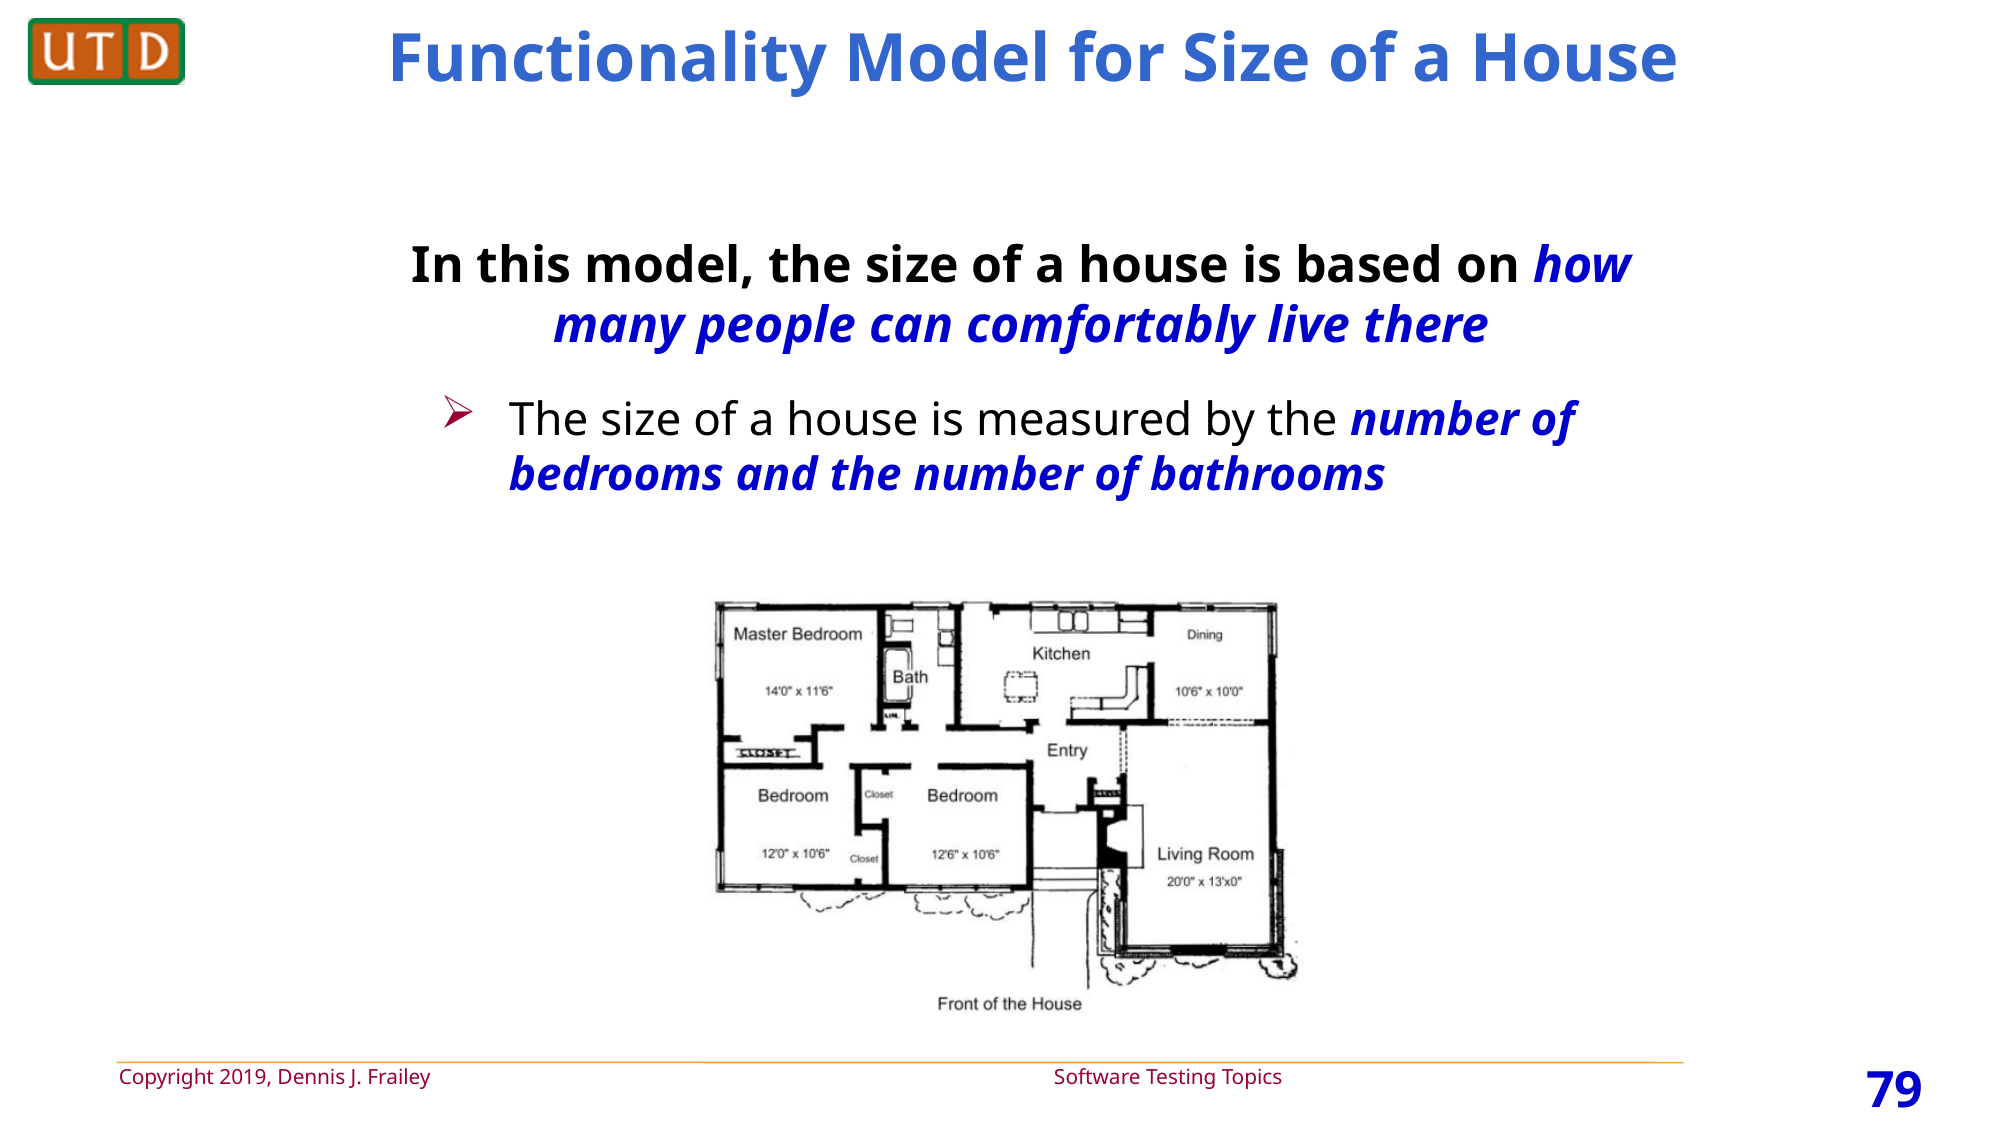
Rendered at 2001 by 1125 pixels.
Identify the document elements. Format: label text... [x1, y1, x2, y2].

picture [27, 18, 143, 85]
list In this model, the size of a house is based on how many people can comfortably live there The size of a house is measured by the number of bedrooms and the number of bathrooms [350, 224, 1693, 1071]
title Functionality Model for Size of a House [143, 0, 1924, 111]
picture [676, 597, 1327, 1016]
